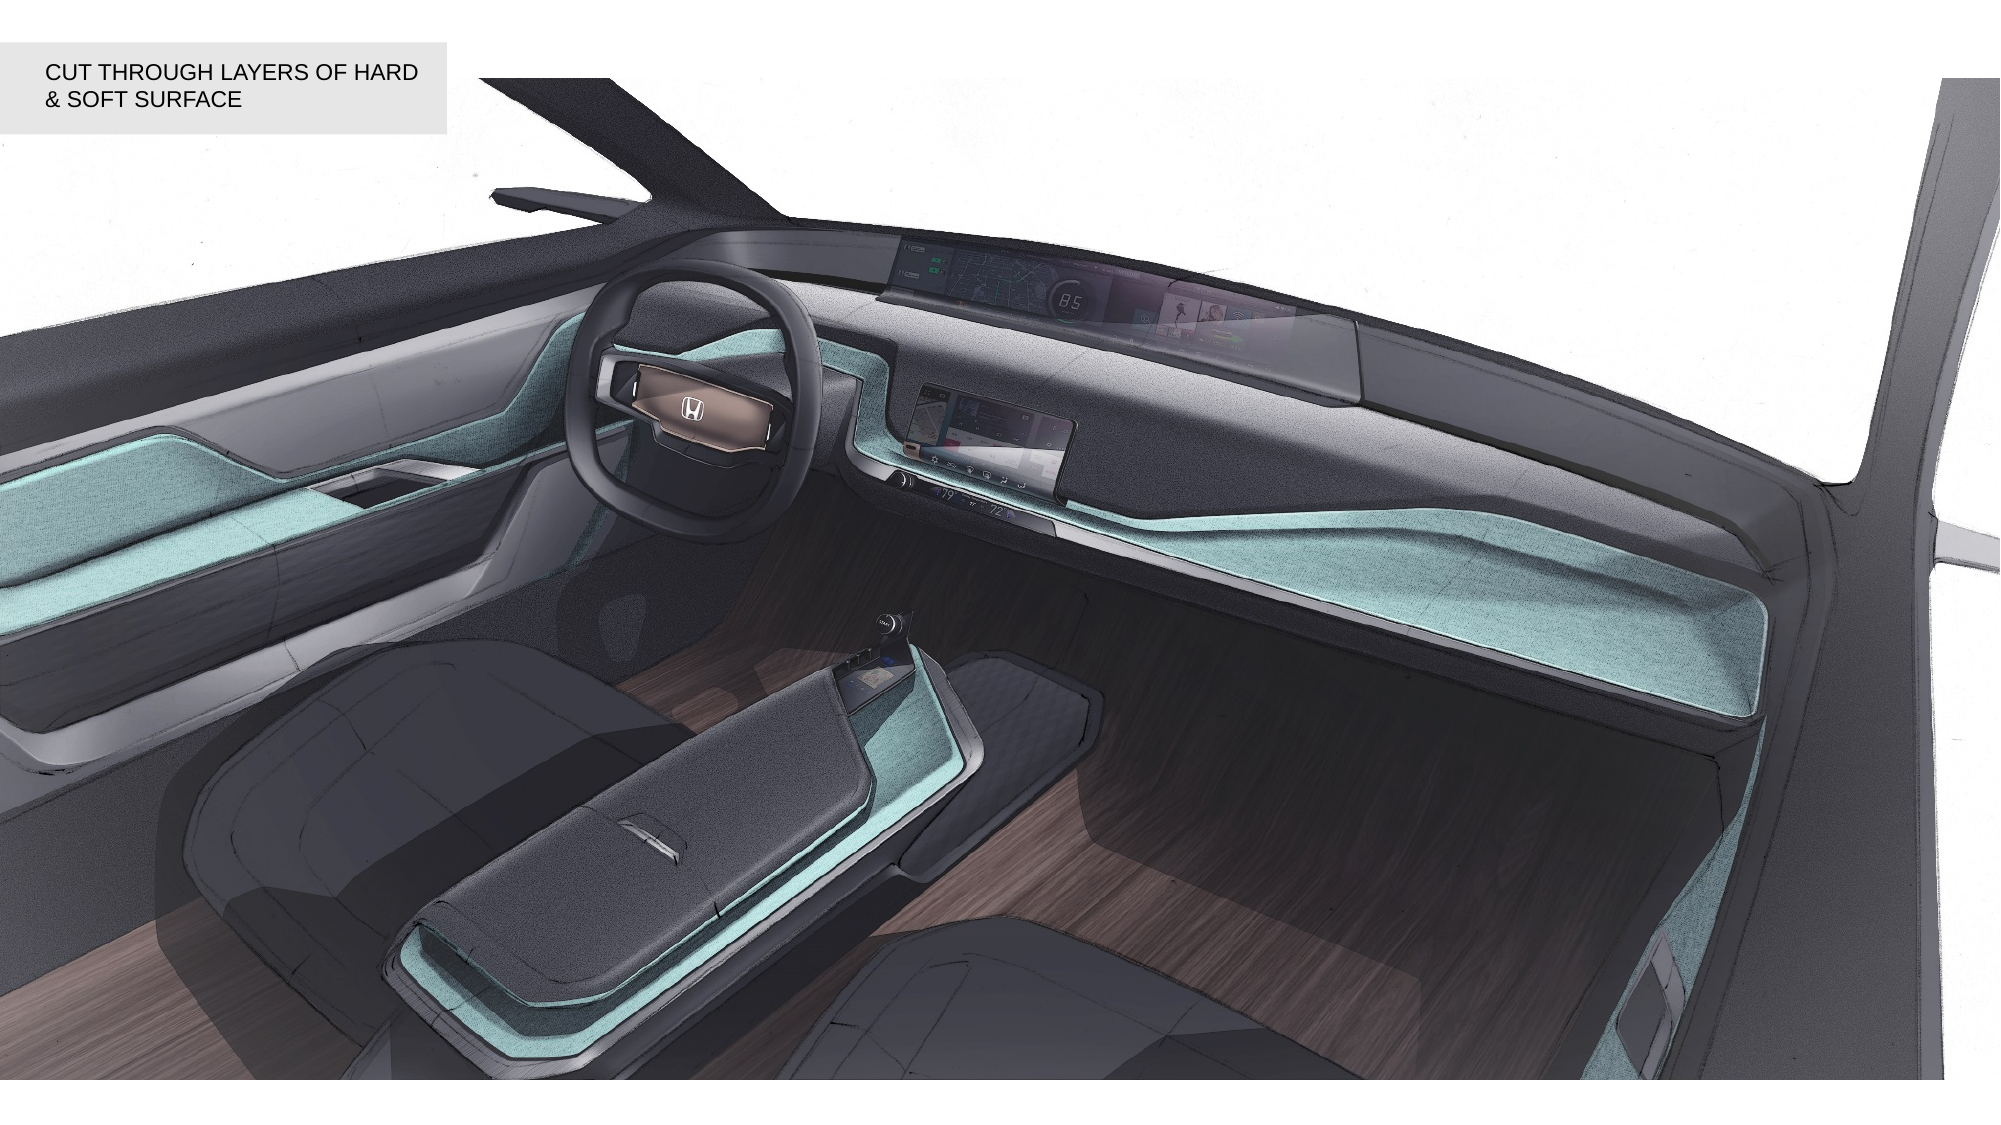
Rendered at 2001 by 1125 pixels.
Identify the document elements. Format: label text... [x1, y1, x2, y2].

text_box CUT THROUGH LAYERS OF HARD & SOFT SURFACE [30, 50, 627, 78]
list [0, 78, 2000, 1080]
text_box [0, 41, 448, 78]
